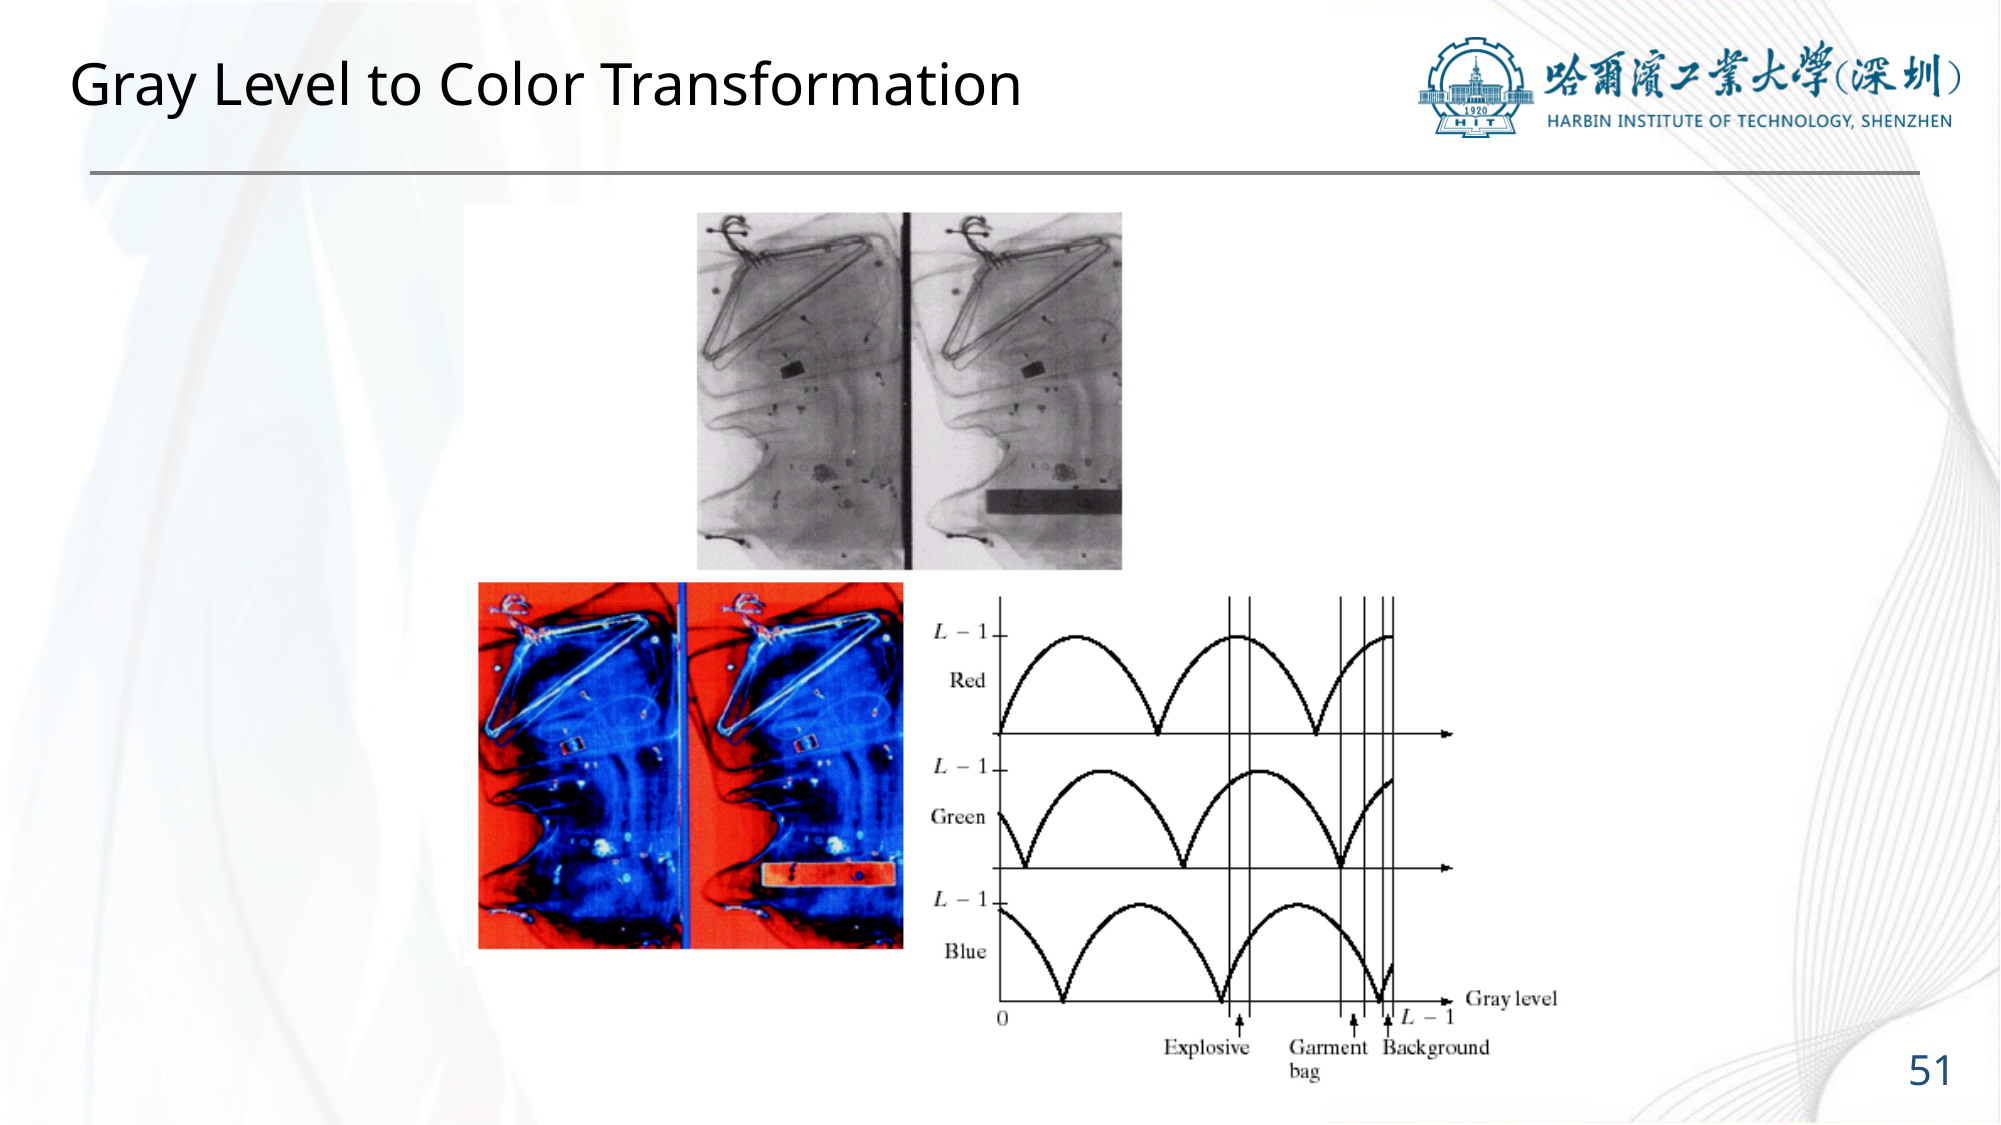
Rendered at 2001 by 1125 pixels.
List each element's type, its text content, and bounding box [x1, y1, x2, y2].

picture [0, 0, 2001, 1125]
title Gray Level to Color Transformation [54, 0, 1385, 174]
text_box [463, 205, 1651, 1103]
slide_number 51 [1651, 1042, 1972, 1103]
